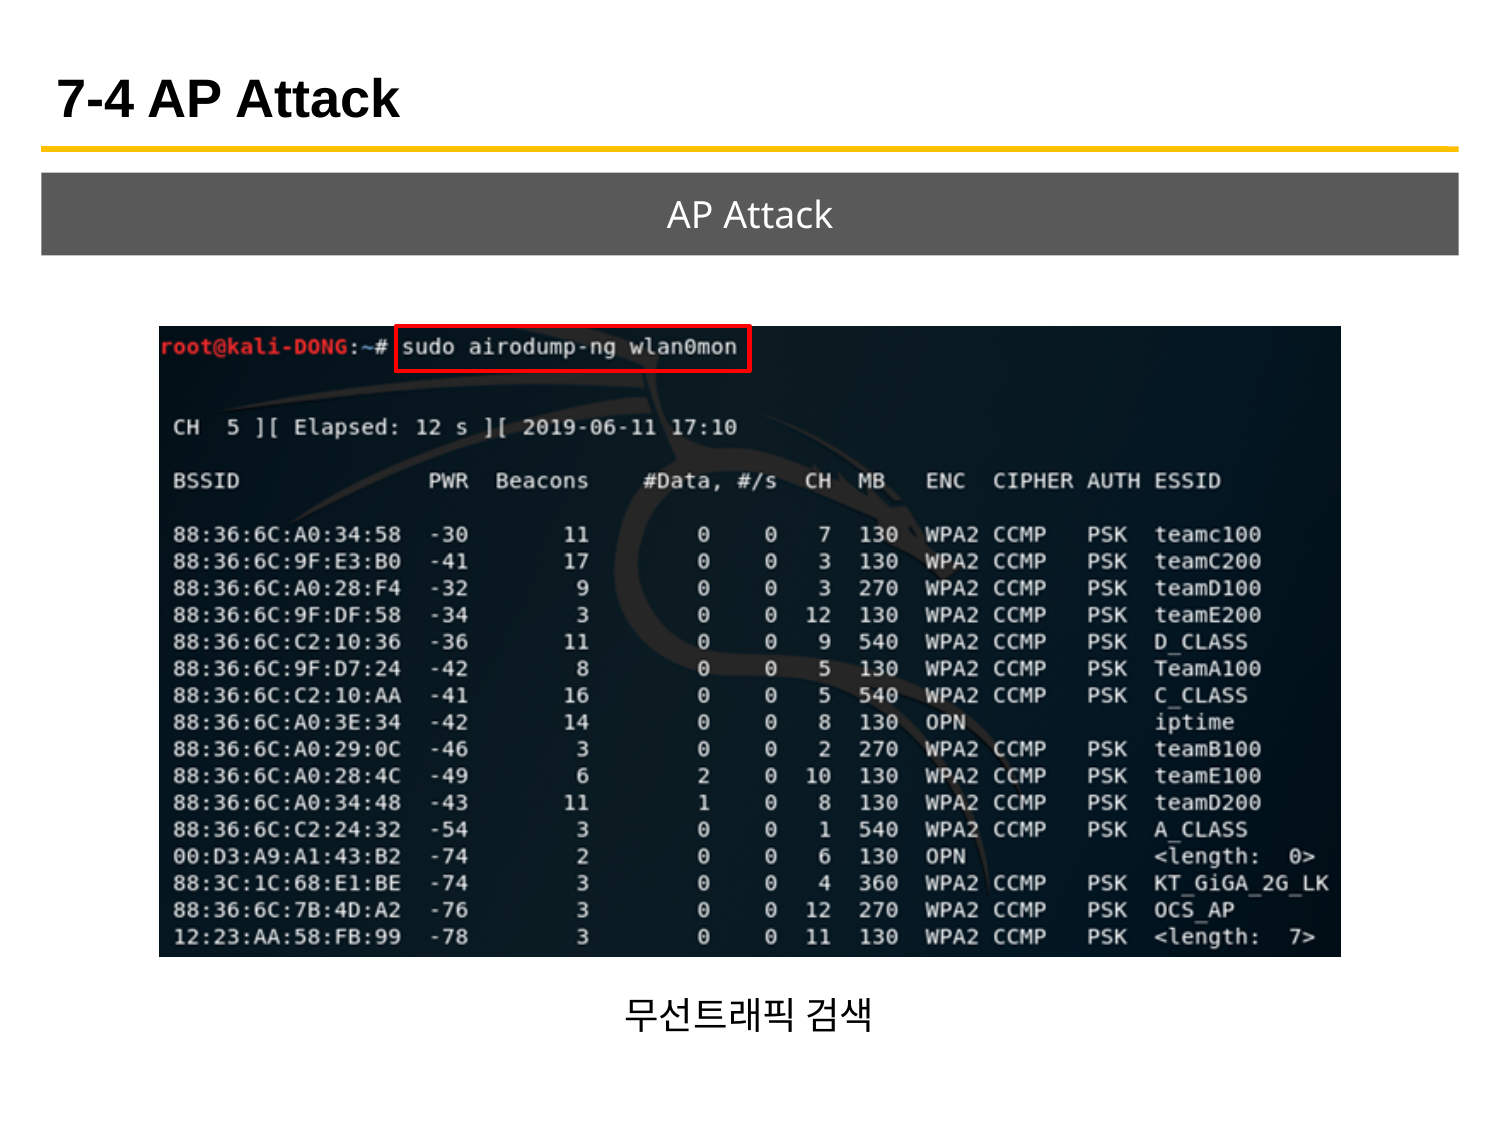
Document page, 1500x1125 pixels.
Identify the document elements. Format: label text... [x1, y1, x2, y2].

text_box [41, 278, 1459, 407]
text_box 무선트래픽 검색 [609, 984, 890, 1045]
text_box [159, 325, 1341, 957]
text_box 7-4 AP Attack [41, 42, 1459, 149]
text_box AP Attack [39, 171, 1461, 257]
